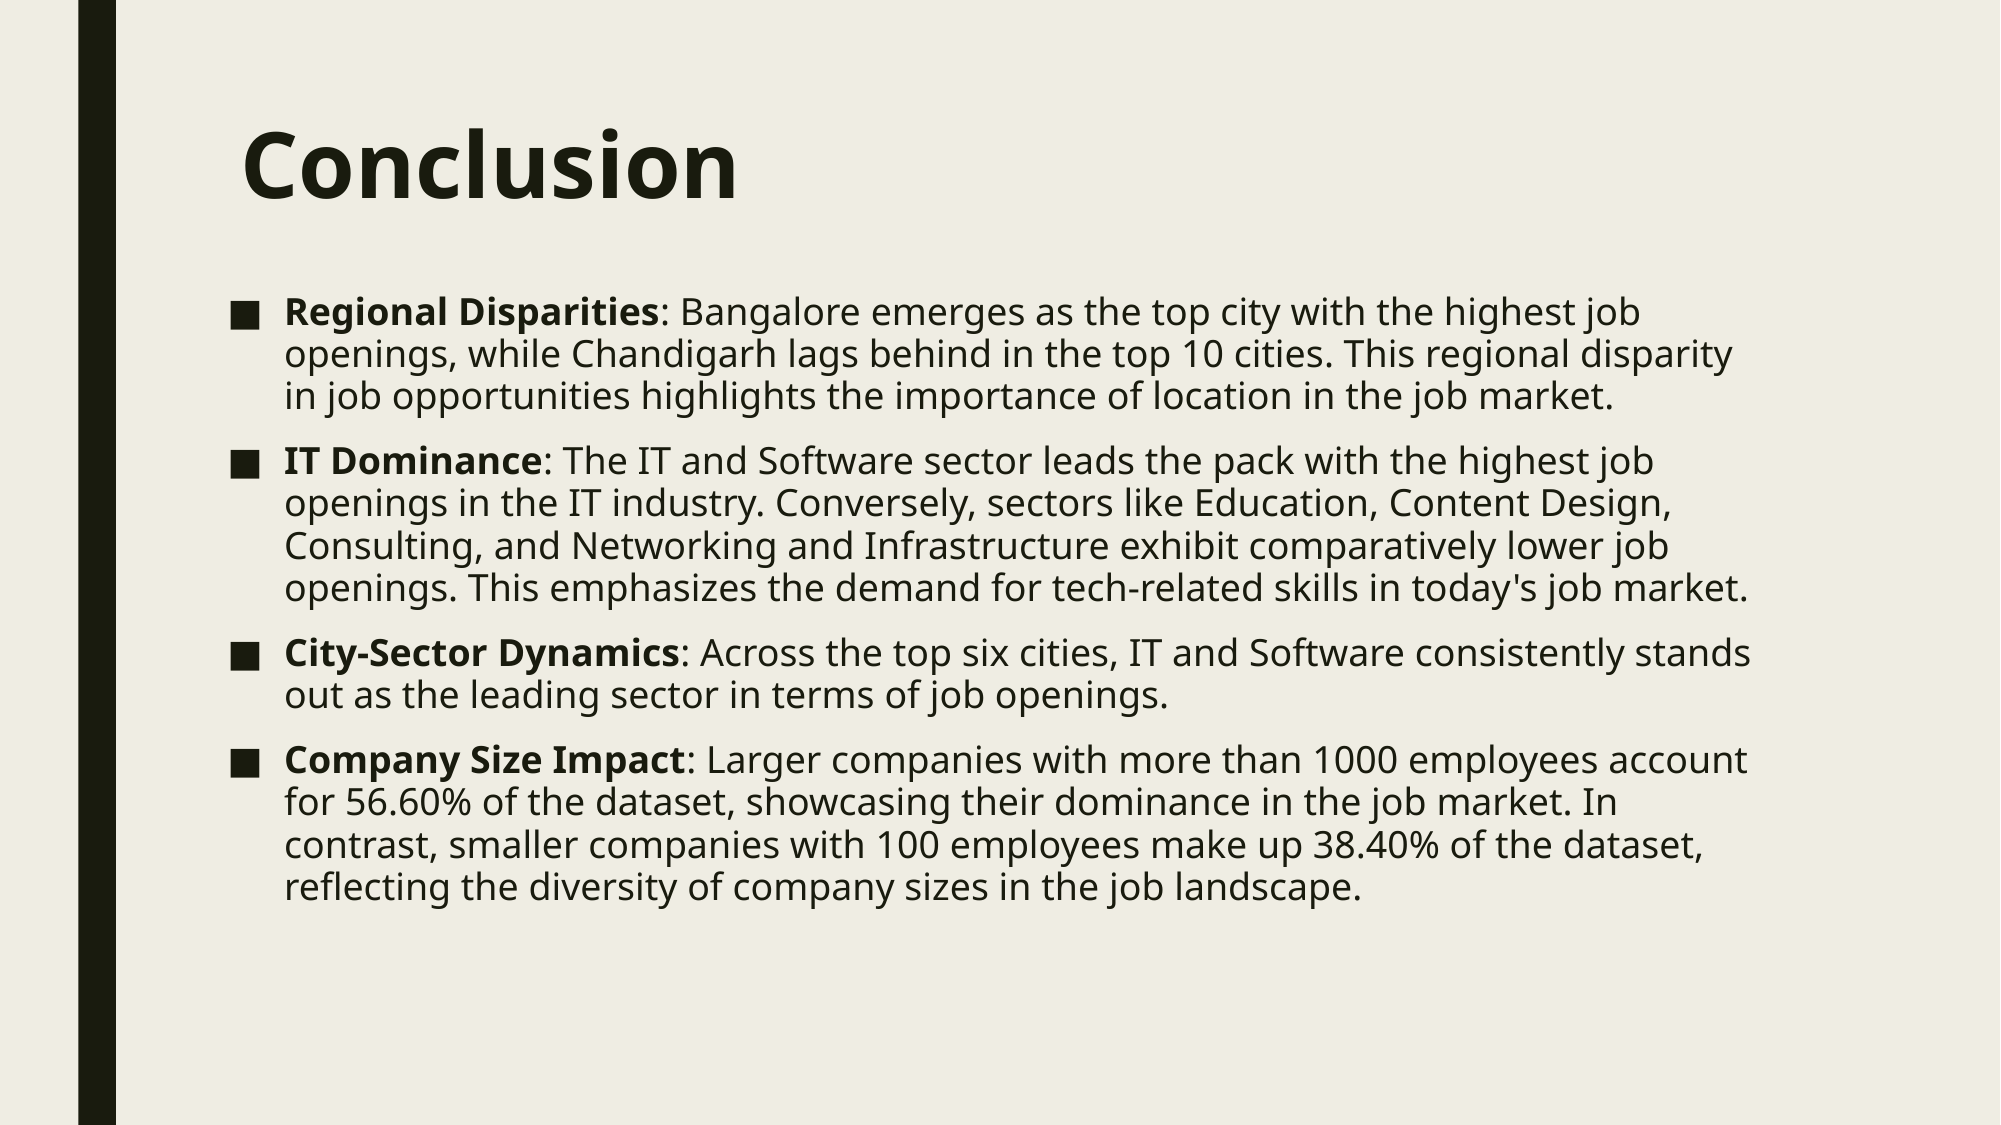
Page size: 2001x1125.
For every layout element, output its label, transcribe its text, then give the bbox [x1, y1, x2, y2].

list Regional Disparities: Bangalore emerges as the top city with the highest job openings, while Chandigarh lags behind in the top 10 cities. This regional disparity in job opportunities highlights the importance of location in the job market. IT Dominance: The IT and Software sector leads the pack with the highest job openings in the IT industry. Conversely, sectors like Education, Content Design, Consulting, and Networking and Infrastructure exhibit comparatively lower job openings. This emphasizes the demand for tech-related skills in today's job market. City-Sector Dynamics: Across the top six cities, IT and Software consistently stands out as the leading sector in terms of job openings. Company Size Impact: Larger companies with more than 1000 employees account for 56.60% of the dataset, showcasing their dominance in the job market. In contrast, smaller companies with 100 employees make up 38.40% of the dataset, reflecting the diversity of company sizes in the job landscape. [212, 283, 1788, 1002]
title Conclusion [225, 112, 1800, 357]
